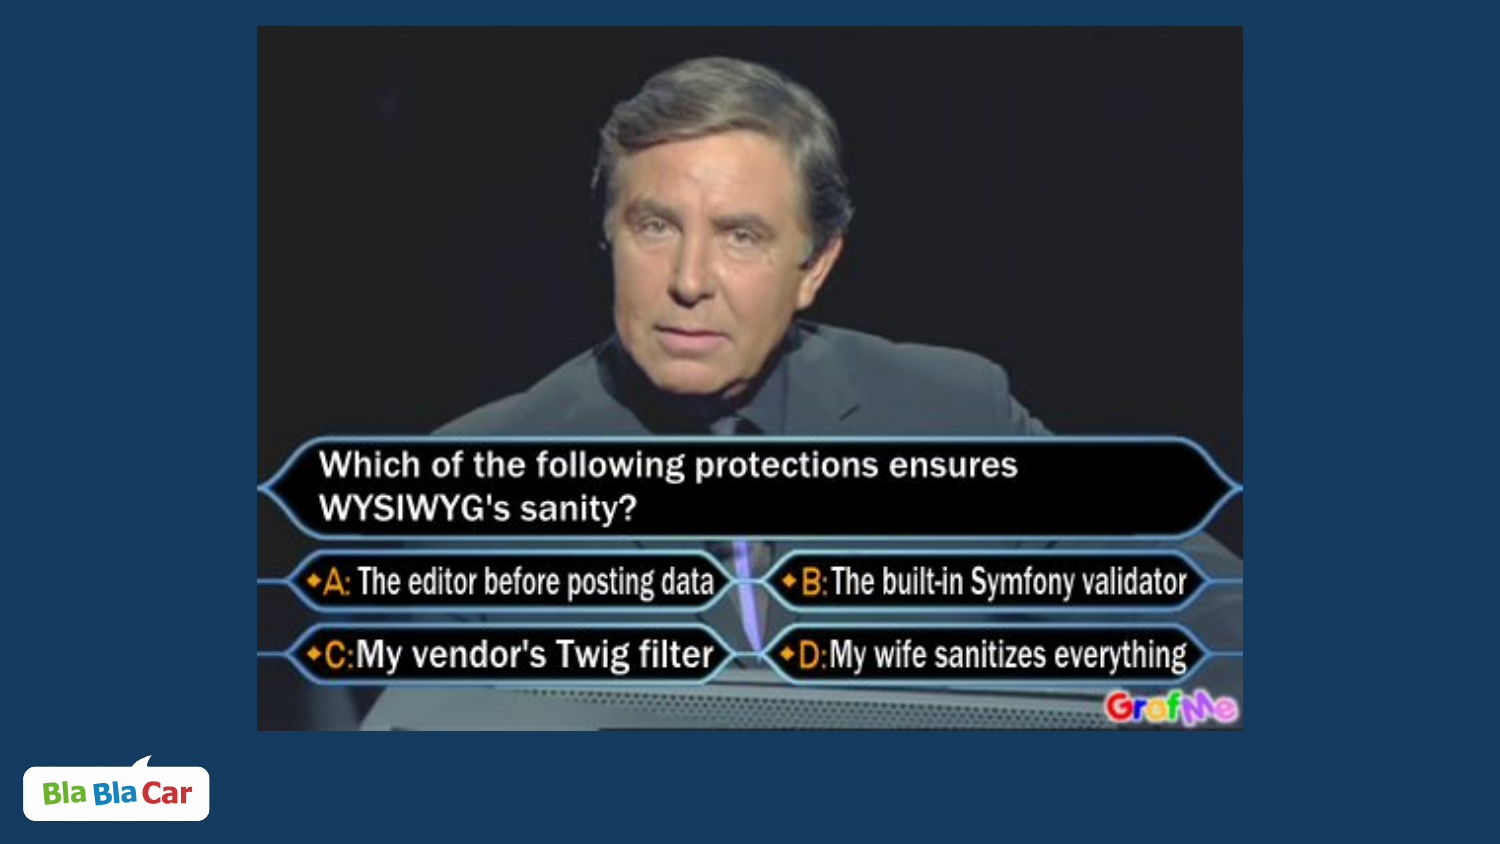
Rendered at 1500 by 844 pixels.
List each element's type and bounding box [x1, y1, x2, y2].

picture [23, 753, 210, 821]
picture [256, 26, 1244, 731]
